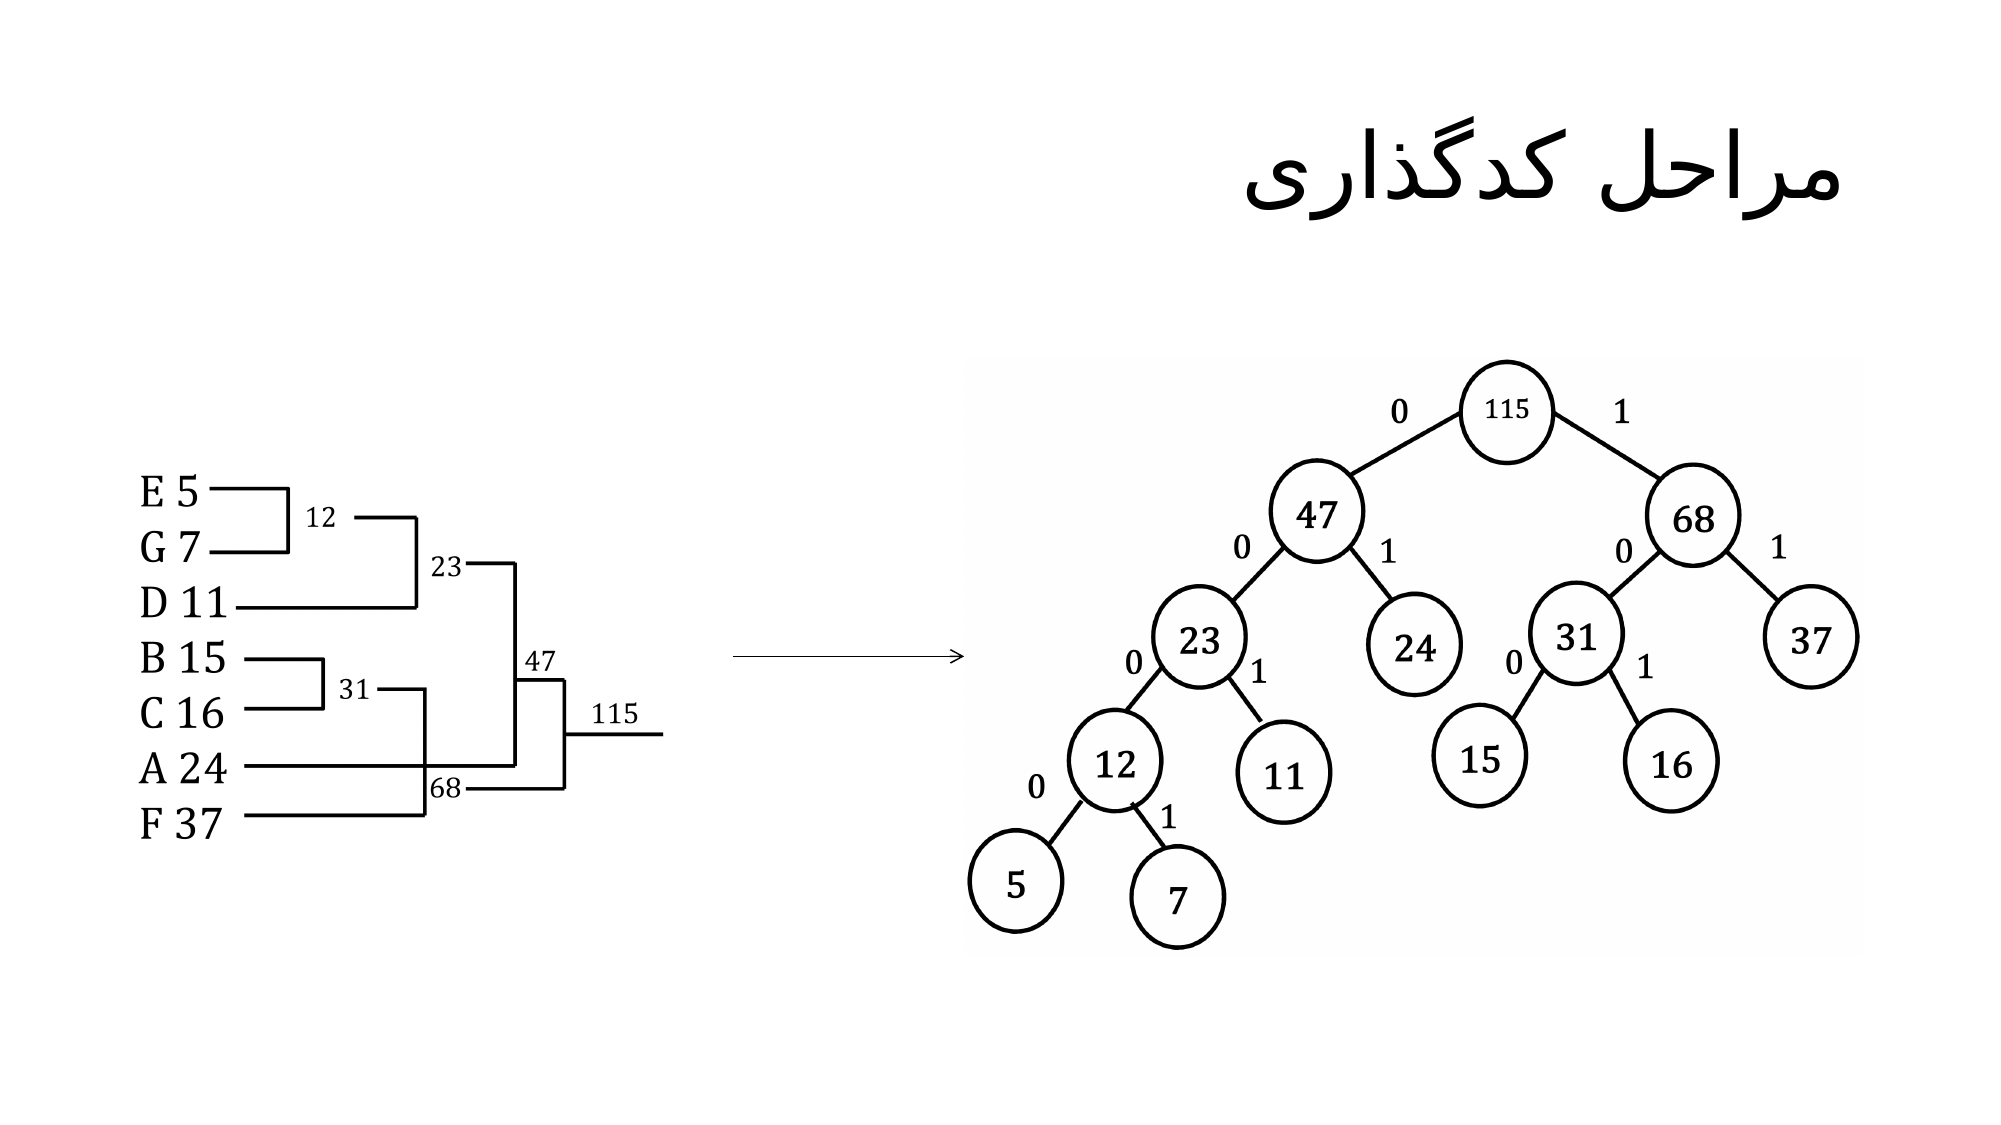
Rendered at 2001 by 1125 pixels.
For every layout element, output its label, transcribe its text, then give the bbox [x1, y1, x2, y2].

picture [137, 472, 668, 841]
title مراحل کدگذاری [137, 59, 1863, 278]
picture [964, 357, 1863, 956]
